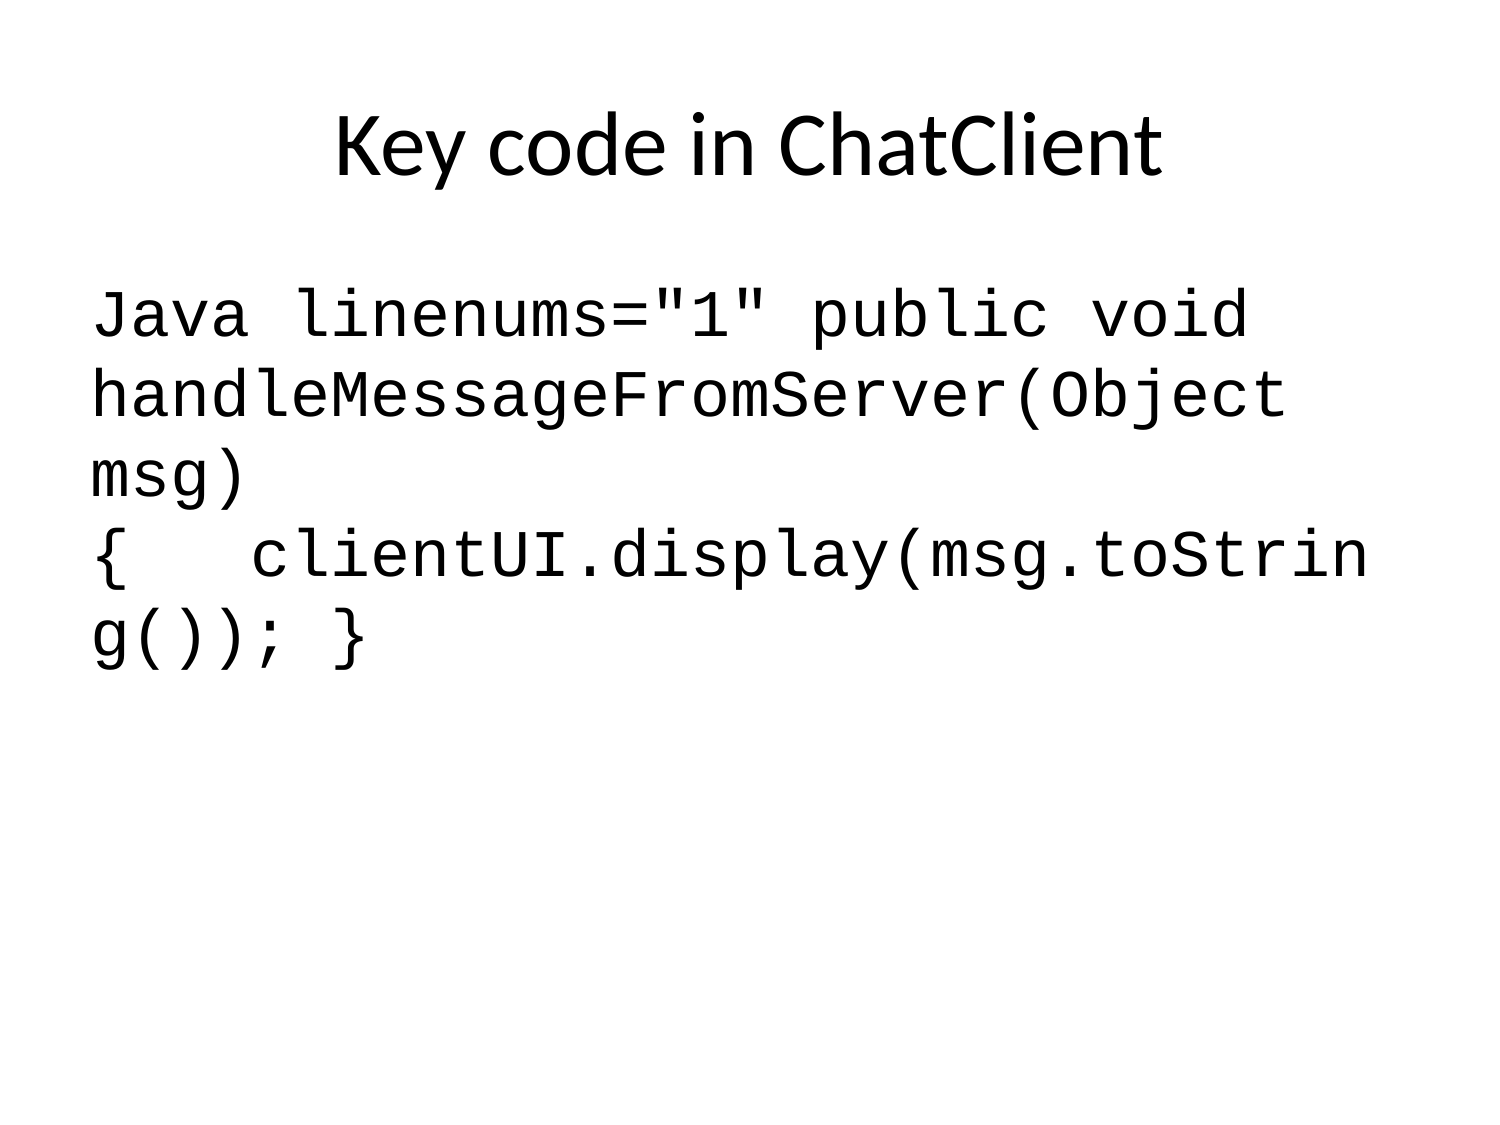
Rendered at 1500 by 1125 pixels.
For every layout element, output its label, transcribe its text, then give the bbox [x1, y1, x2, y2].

list Java linenums="1" public void handleMessageFromServer(Object msg) { clientUI.display(msg.toString()); } [75, 262, 1425, 1005]
title Key code in ChatClient [75, 45, 1425, 233]
